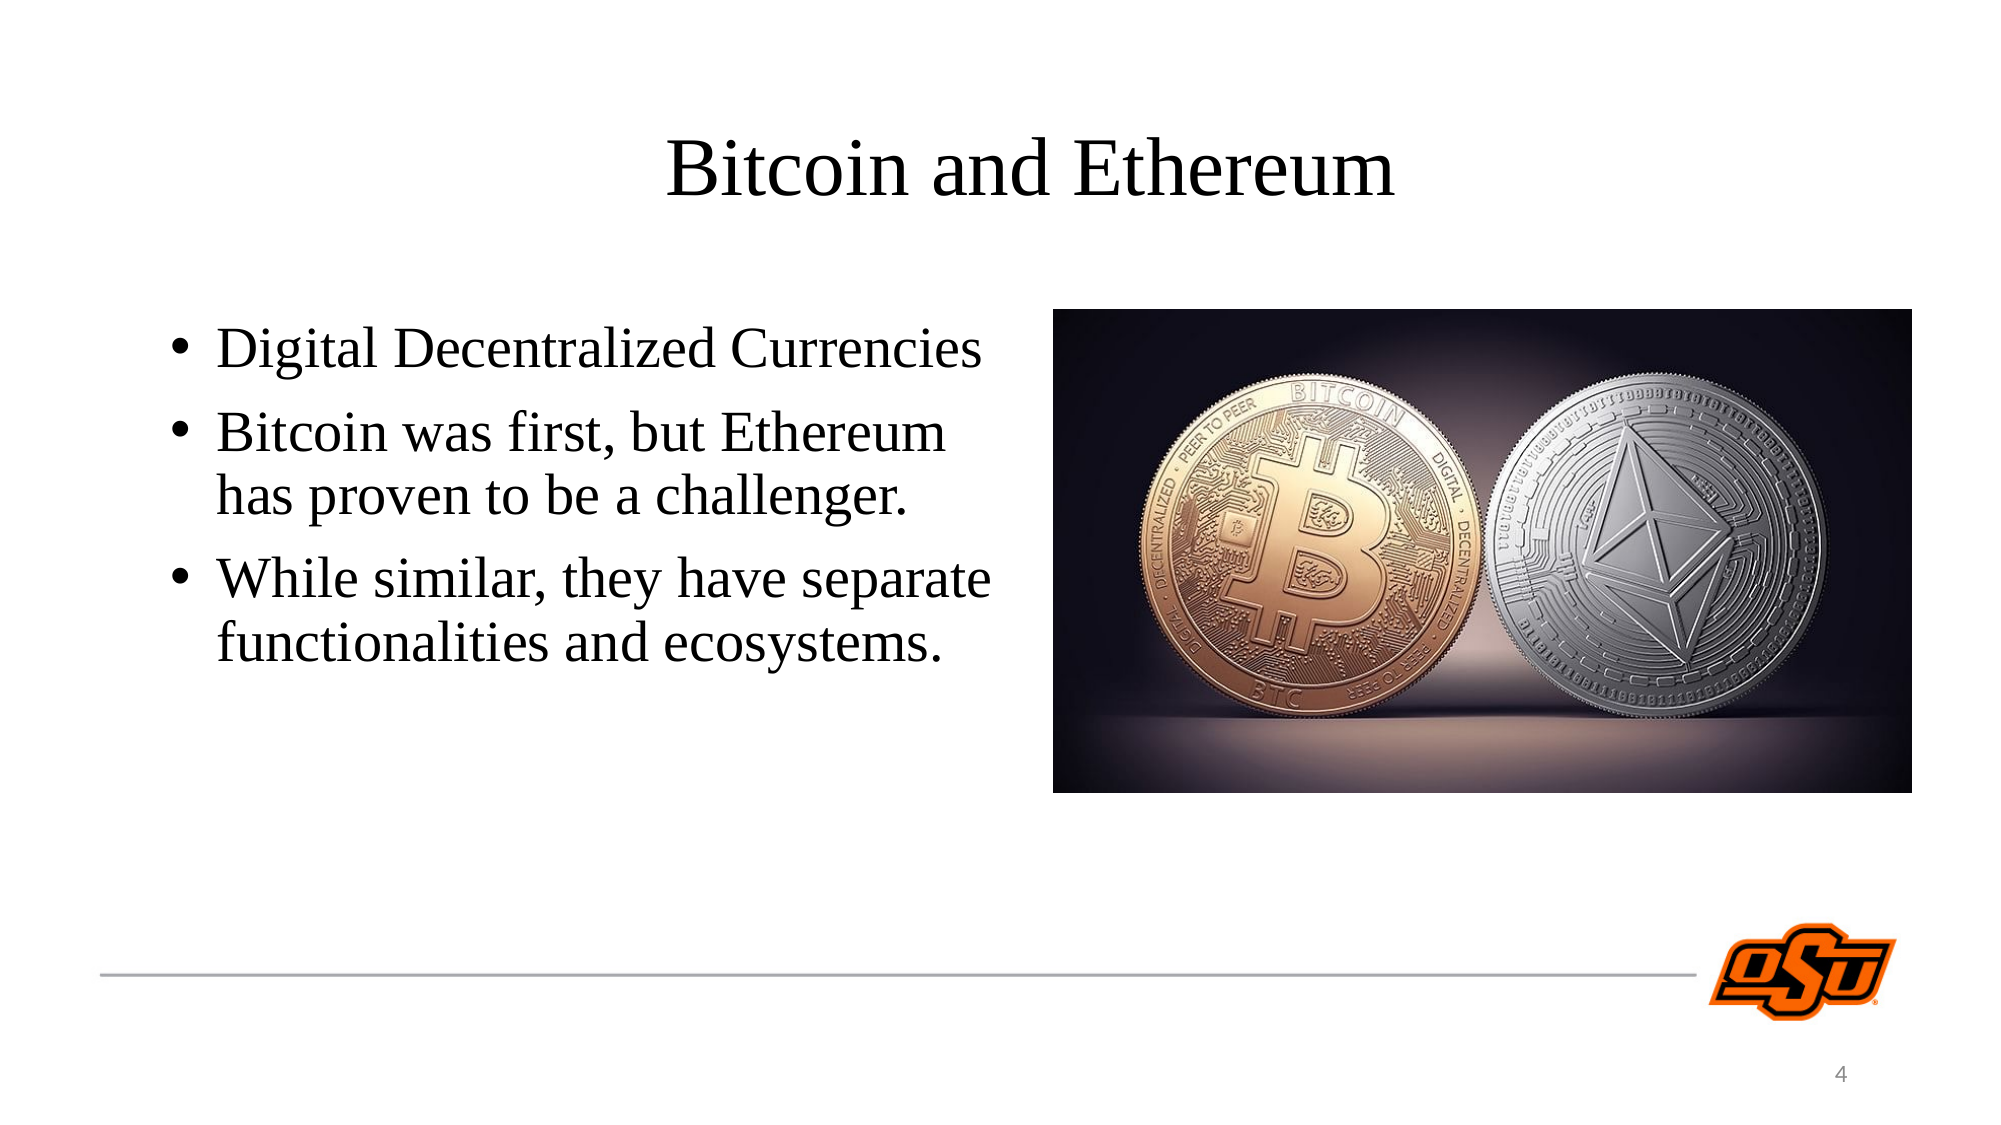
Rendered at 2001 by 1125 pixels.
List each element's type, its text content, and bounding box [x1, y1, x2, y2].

text_box Bitcoin and Ethereum [618, 104, 1444, 220]
text_box Digital Decentralized Currencies Bitcoin was first, but Ethereum has proven to be a challenger. While similar, they have separate functionalities and ecosystems. [155, 309, 1031, 681]
picture [0, 0, 2001, 1125]
slide_number 4 [1412, 1042, 1863, 1103]
